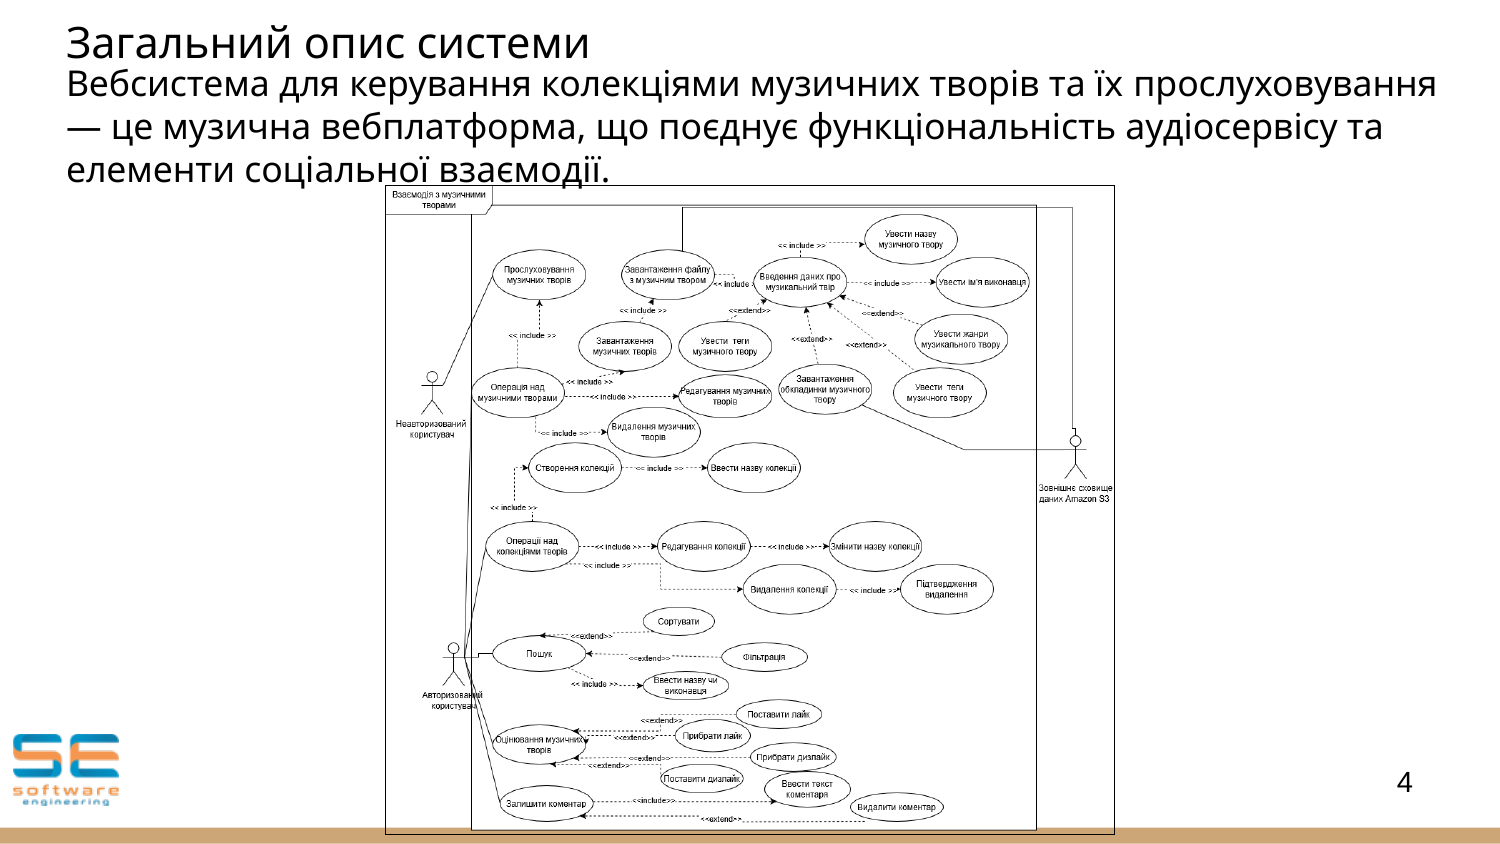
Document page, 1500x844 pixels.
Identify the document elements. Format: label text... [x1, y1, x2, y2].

picture [385, 185, 1115, 835]
picture [13, 734, 120, 807]
text_box 4 [1382, 755, 1500, 806]
title Загальний опис системи [51, 0, 1449, 46]
list Вебсистема для керування колекціями музичних творів та їх прослуховування — це музична вебплатформа, що поєднує функціональність аудіосервісу та елементи соціальної взаємодії. [51, 46, 1487, 205]
